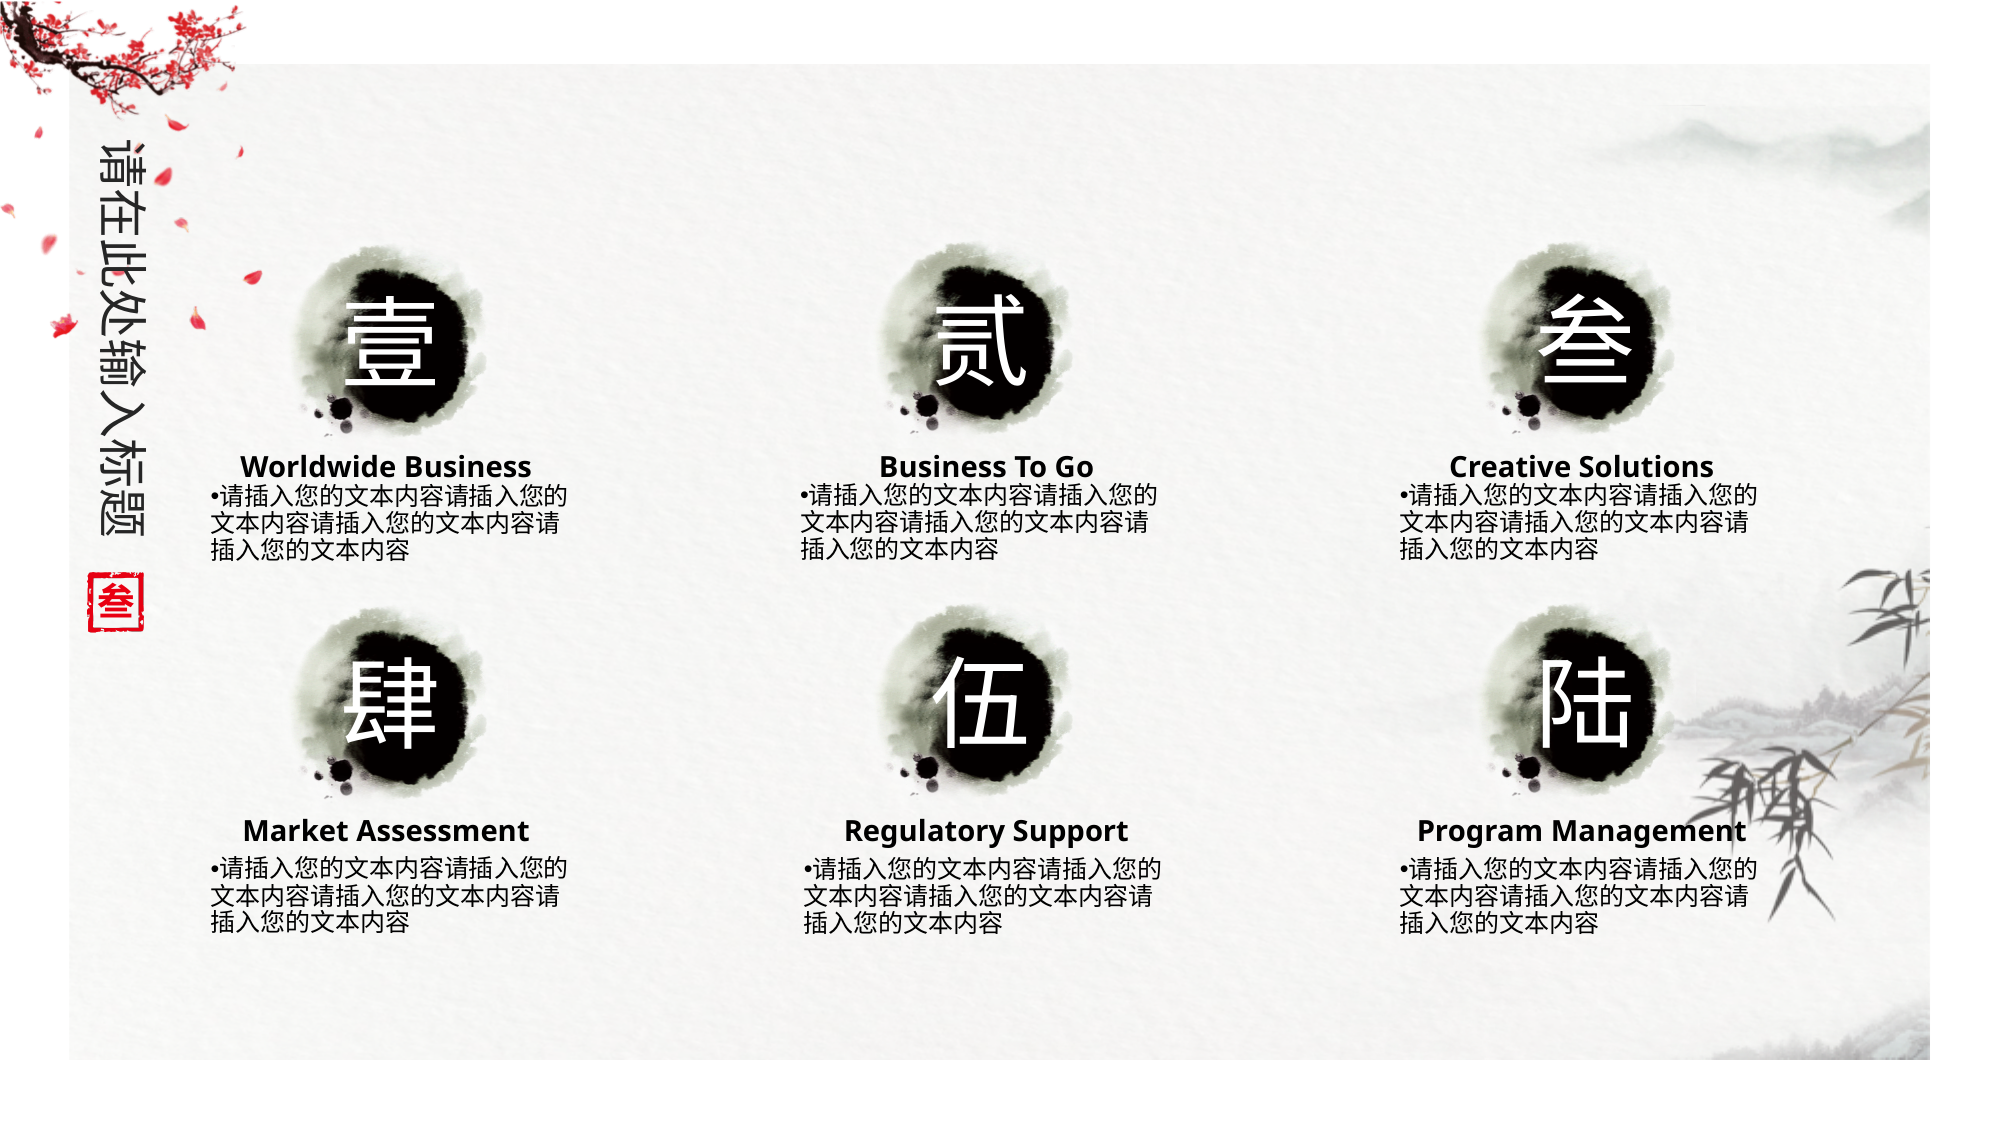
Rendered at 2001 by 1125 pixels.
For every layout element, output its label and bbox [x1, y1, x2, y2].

text_box [1374, 590, 1789, 939]
text_box [179, 593, 593, 939]
text_box [179, 231, 593, 567]
text_box [1374, 228, 1789, 565]
text_box [779, 590, 1194, 939]
text_box [779, 228, 1194, 565]
picture [0, 0, 1931, 1060]
